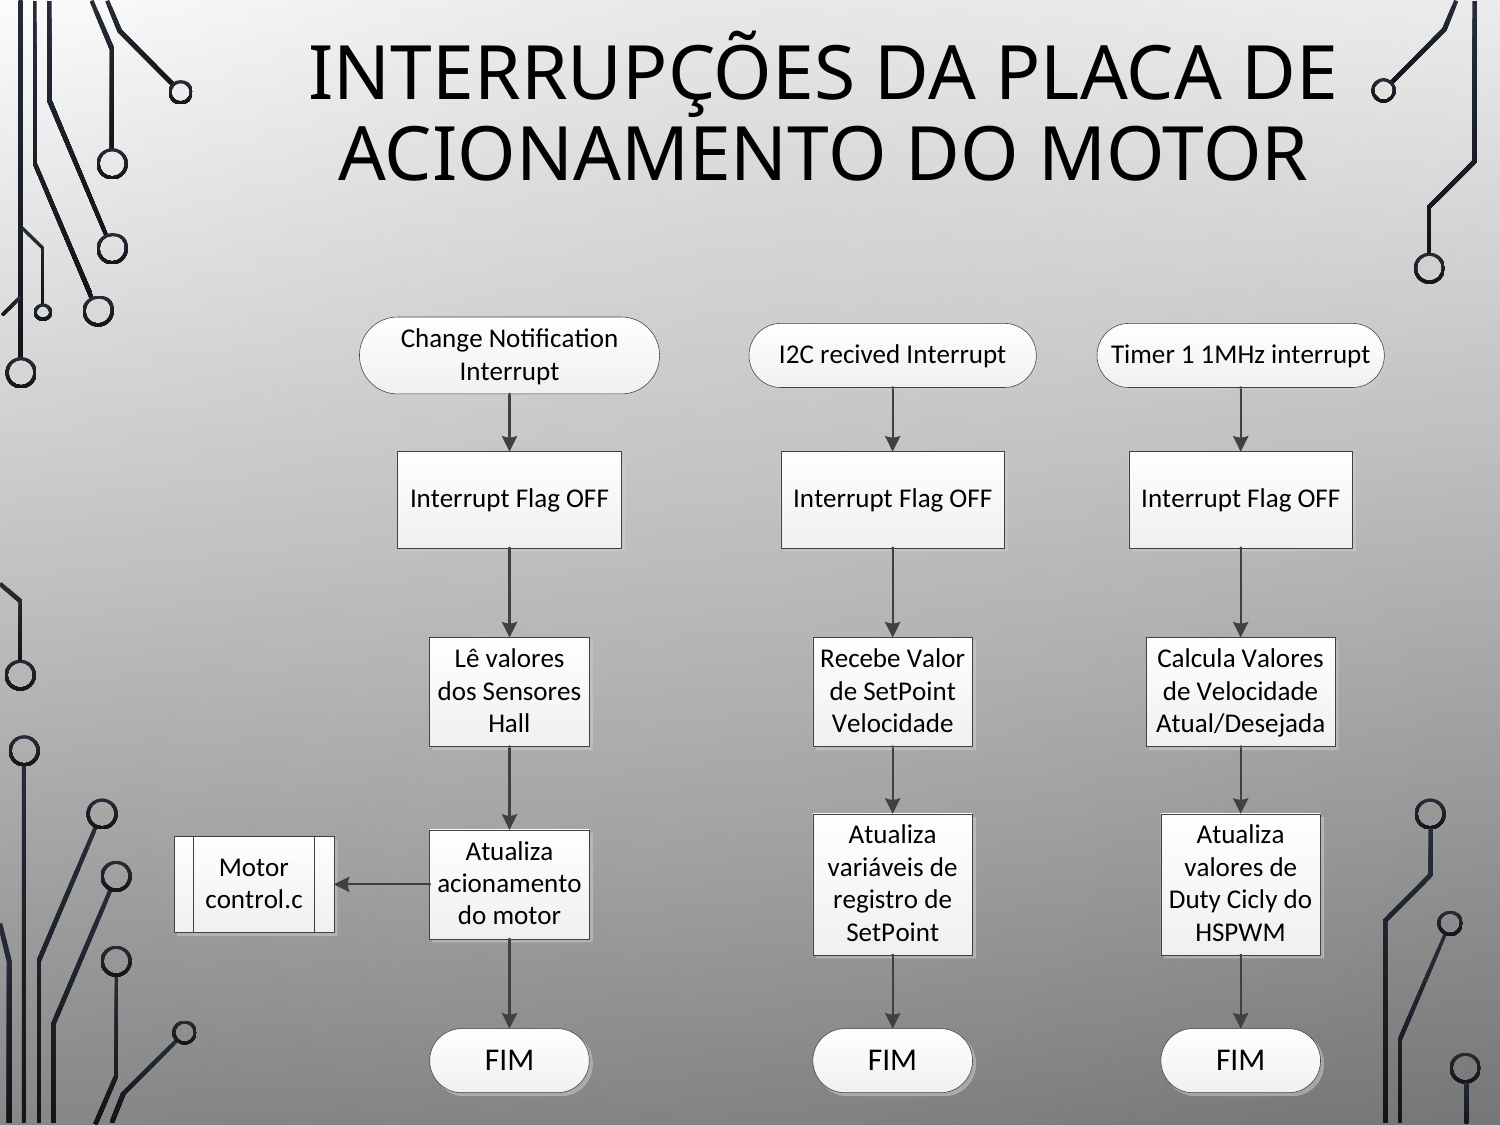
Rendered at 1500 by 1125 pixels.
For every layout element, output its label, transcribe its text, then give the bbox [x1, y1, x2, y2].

picture [171, 313, 1391, 1100]
title Interrupções da Placa de ACIONAMENTO DO MOTOR [214, 27, 1433, 271]
